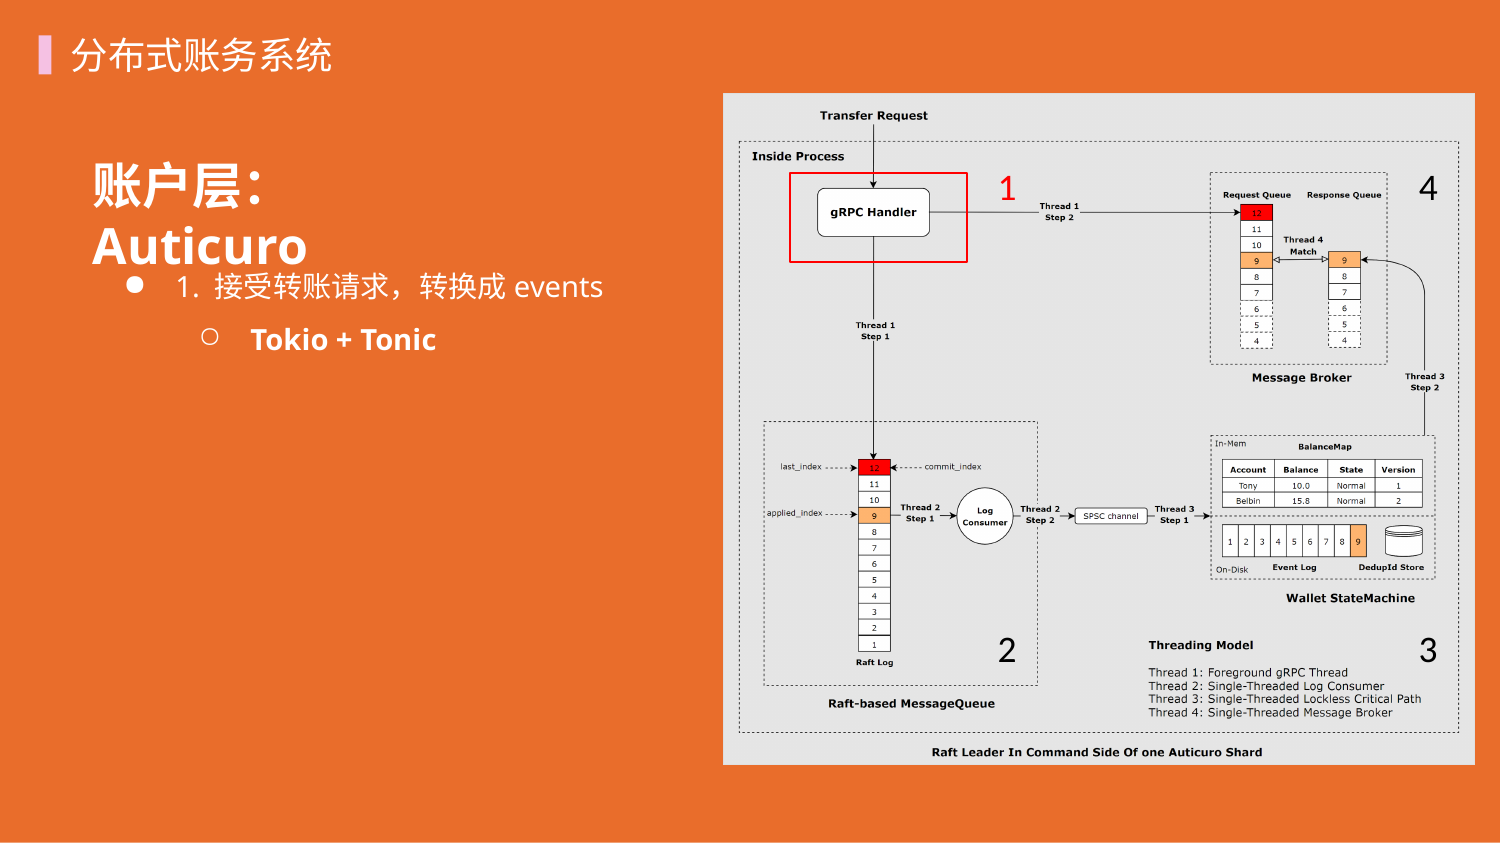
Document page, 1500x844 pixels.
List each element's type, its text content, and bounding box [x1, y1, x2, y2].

text_box [0, 0, 1500, 843]
text_box [38, 35, 52, 75]
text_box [723, 92, 1475, 765]
text_box 1. 接受转账请求，转换成events Tokio + Tonic [85, 236, 723, 371]
text_box 分布式账务系统 [63, 24, 815, 85]
text_box 账户层： Auticuro [85, 147, 539, 236]
